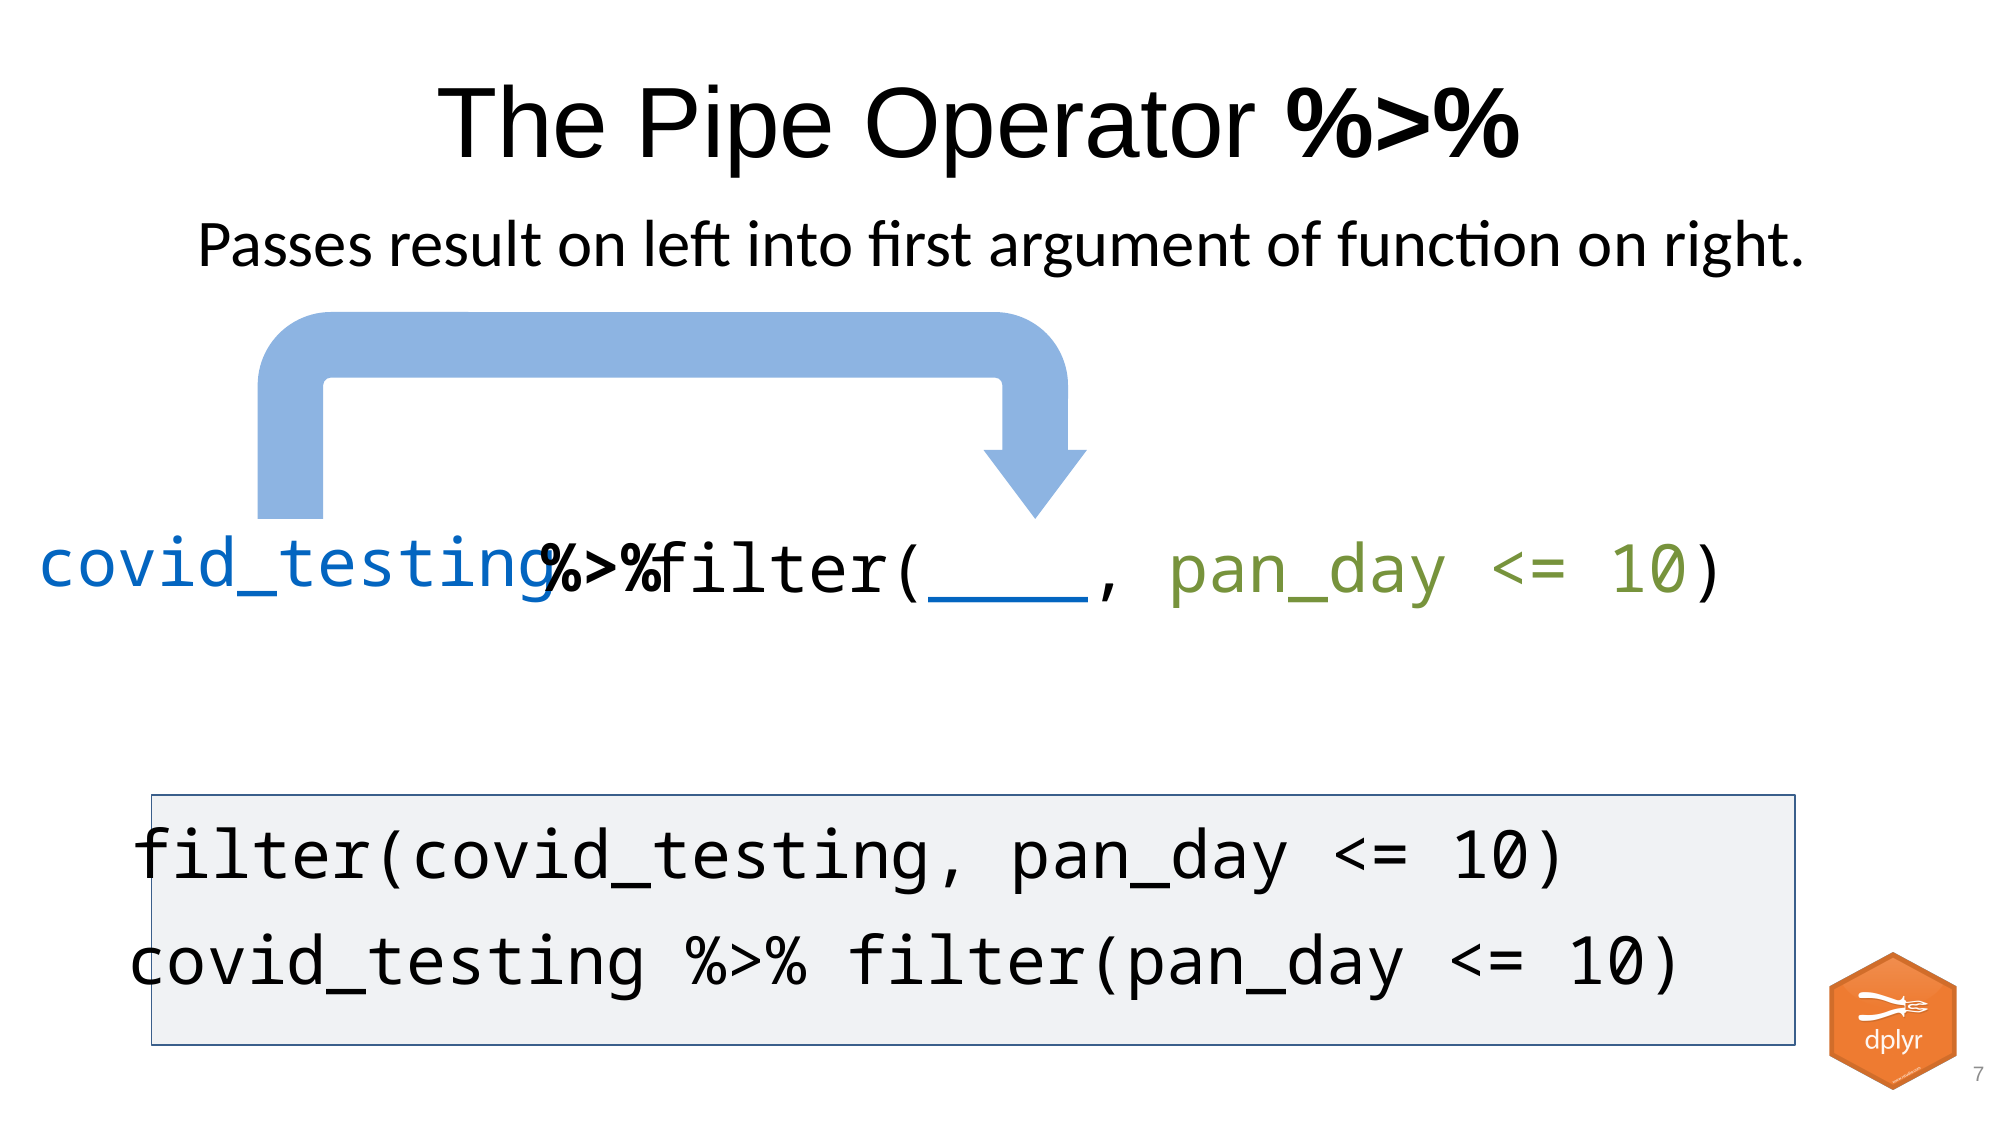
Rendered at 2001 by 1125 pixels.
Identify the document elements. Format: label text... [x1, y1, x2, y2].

text_box %>% [526, 517, 677, 613]
slide_number 7 [1524, 1060, 1985, 1118]
text_box [255, 309, 1089, 518]
text_box [150, 793, 1797, 1047]
text_box [1829, 952, 1957, 1060]
text_box filter(____, pan_day <= 10) [633, 518, 1743, 614]
text_box filter(covid_testing, pan_day <= 10) [116, 804, 1587, 900]
text_box Passes result on left into first argument of function on right. [151, 192, 1854, 287]
title The Pipe Operator %>% [401, 57, 1557, 186]
text_box covid_testing [23, 512, 627, 608]
text_box covid_testing %>% filter(pan_day <= 10) [112, 910, 1702, 1006]
